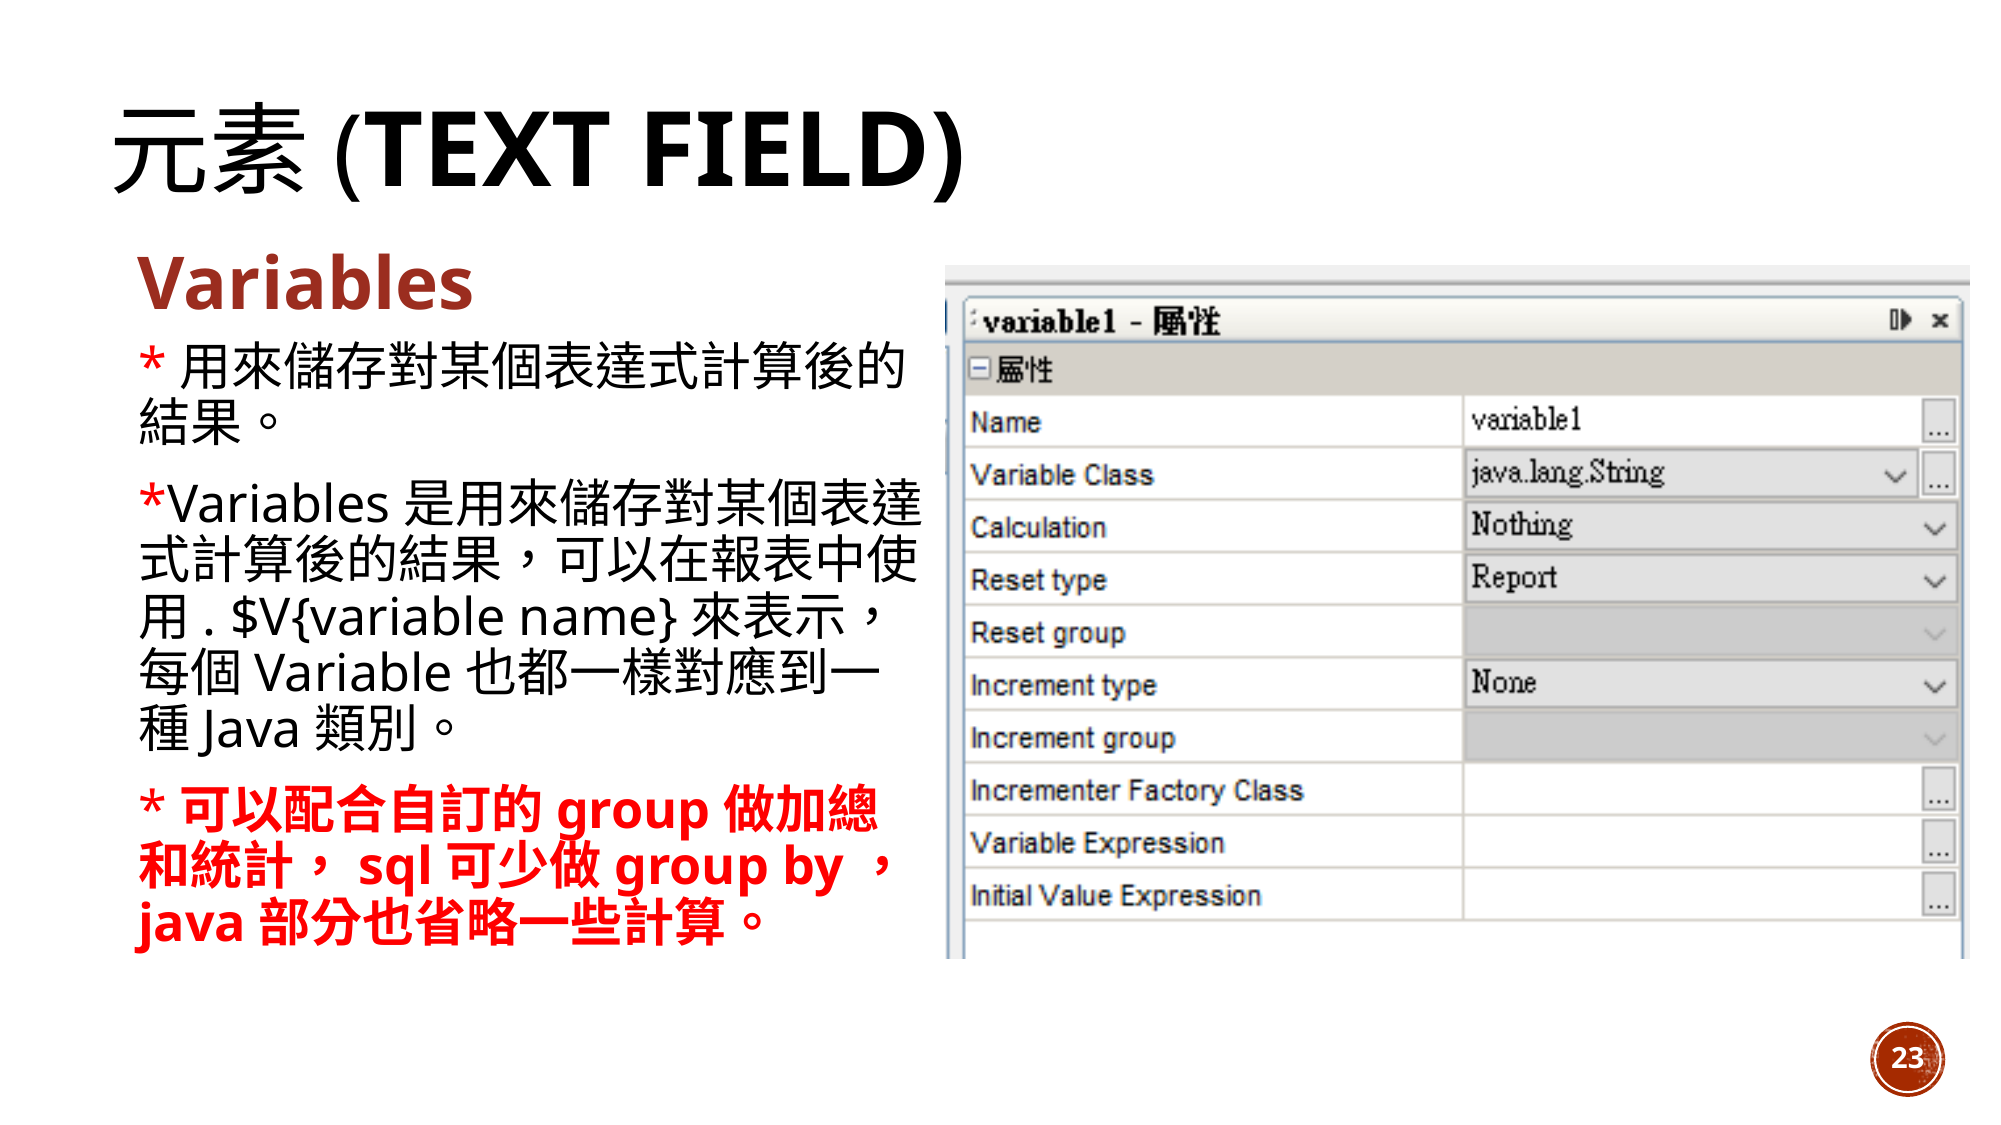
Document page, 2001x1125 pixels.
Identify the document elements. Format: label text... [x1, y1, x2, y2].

slide_number 23 [1855, 1028, 1961, 1089]
picture [945, 265, 1970, 959]
list *用來儲存對某個表達式計算後的結果。 *Variables是用來儲存對某個表達式計算後的結果，可以在報表中使用. $V{variable name}來表示，每個Variable也都一樣對應到一種Java類別。 *可以配合自訂的group做加總和統計，sql可少做group by，java部分也省略一些計算。 [123, 333, 946, 1083]
text_box Variables [123, 229, 1624, 332]
title 元素(Text Field) [94, 20, 1813, 285]
